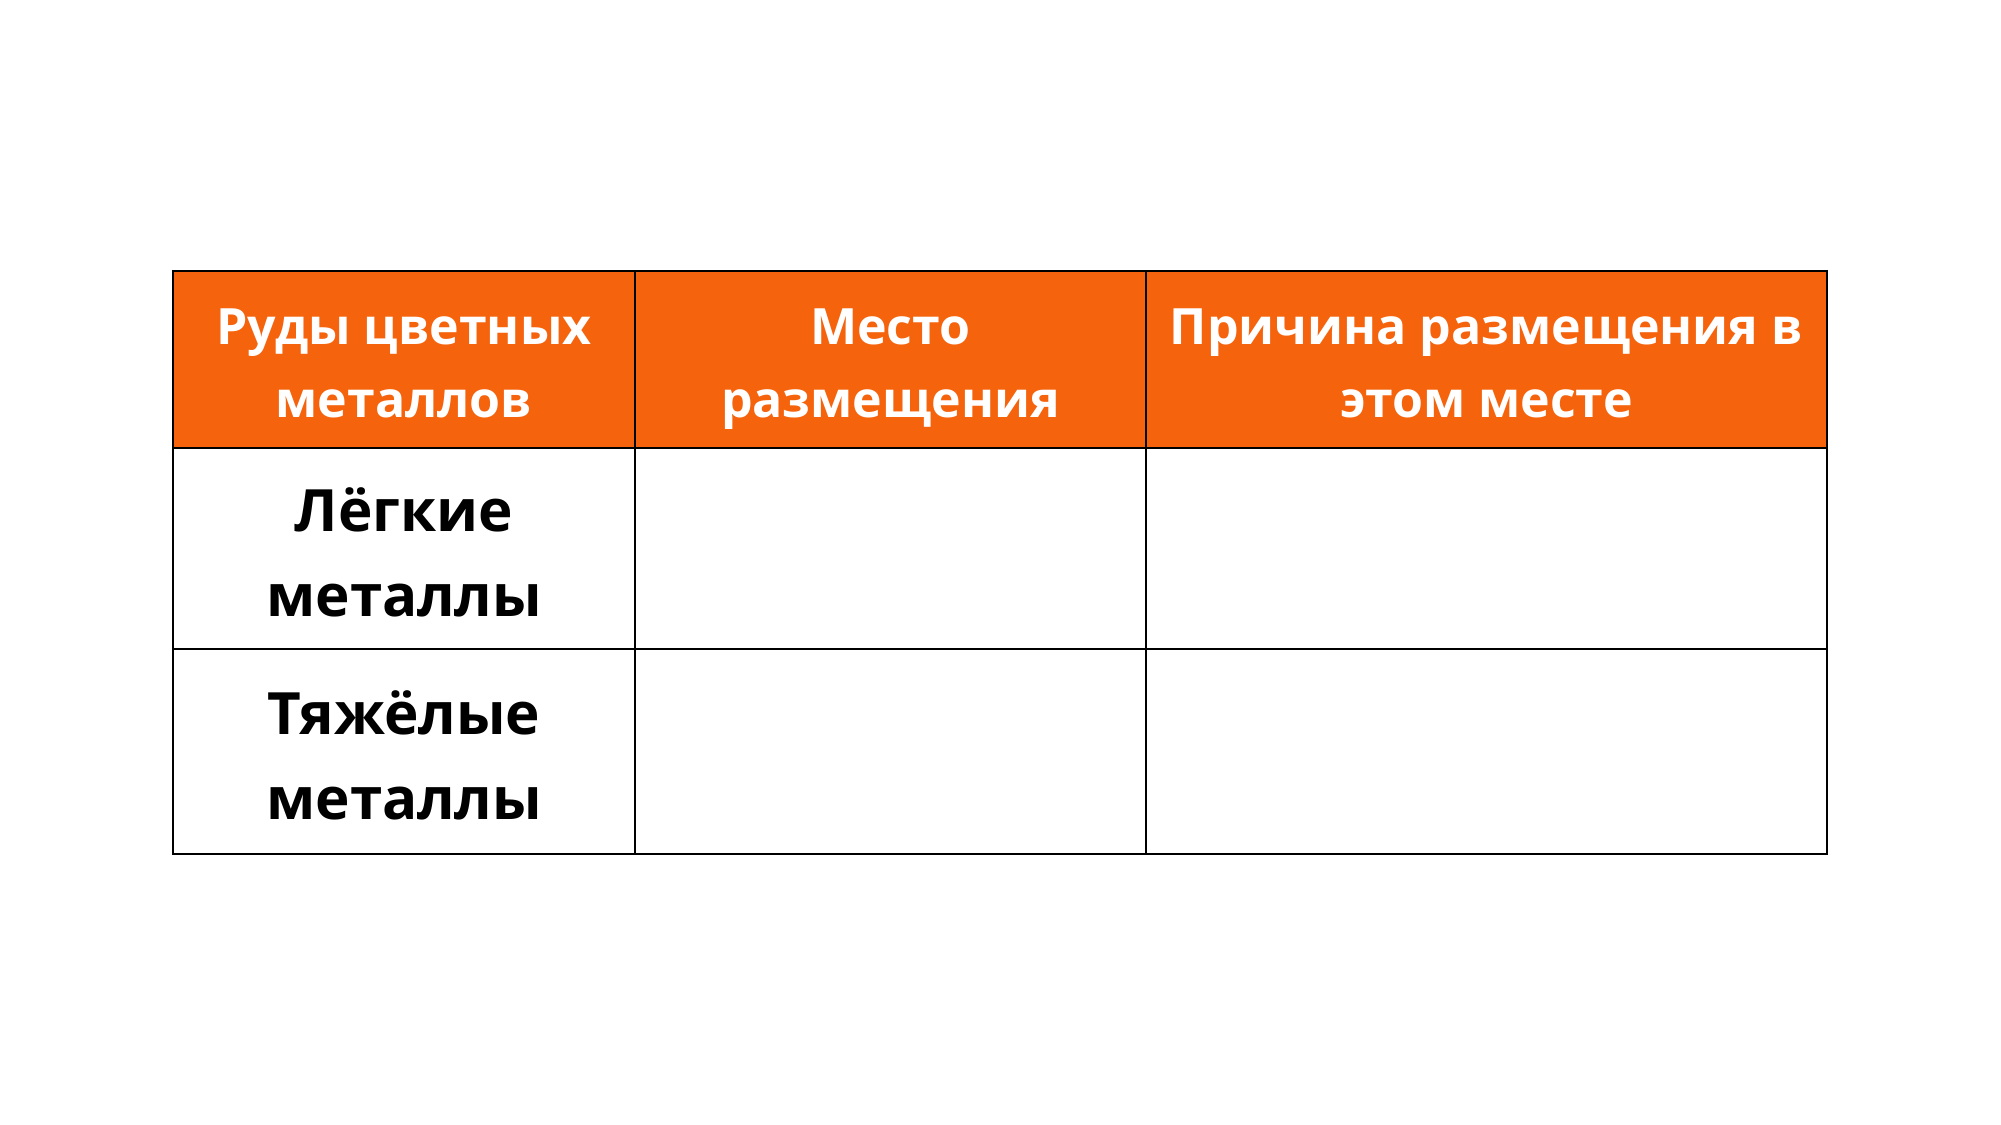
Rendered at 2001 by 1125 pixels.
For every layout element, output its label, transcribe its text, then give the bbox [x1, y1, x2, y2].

table_header Причина размещения в этом месте [1147, 272, 1826, 447]
table_header Место размещения [636, 272, 1145, 447]
table_cell [636, 449, 1145, 648]
table_cell Тяжёлые металлы [174, 650, 634, 853]
table_cell [1147, 650, 1826, 853]
table_cell Лёгкие металлы [174, 449, 634, 648]
table_cell [1147, 449, 1826, 648]
table_cell [636, 650, 1145, 853]
table_header Руды цветных металлов [174, 272, 634, 447]
